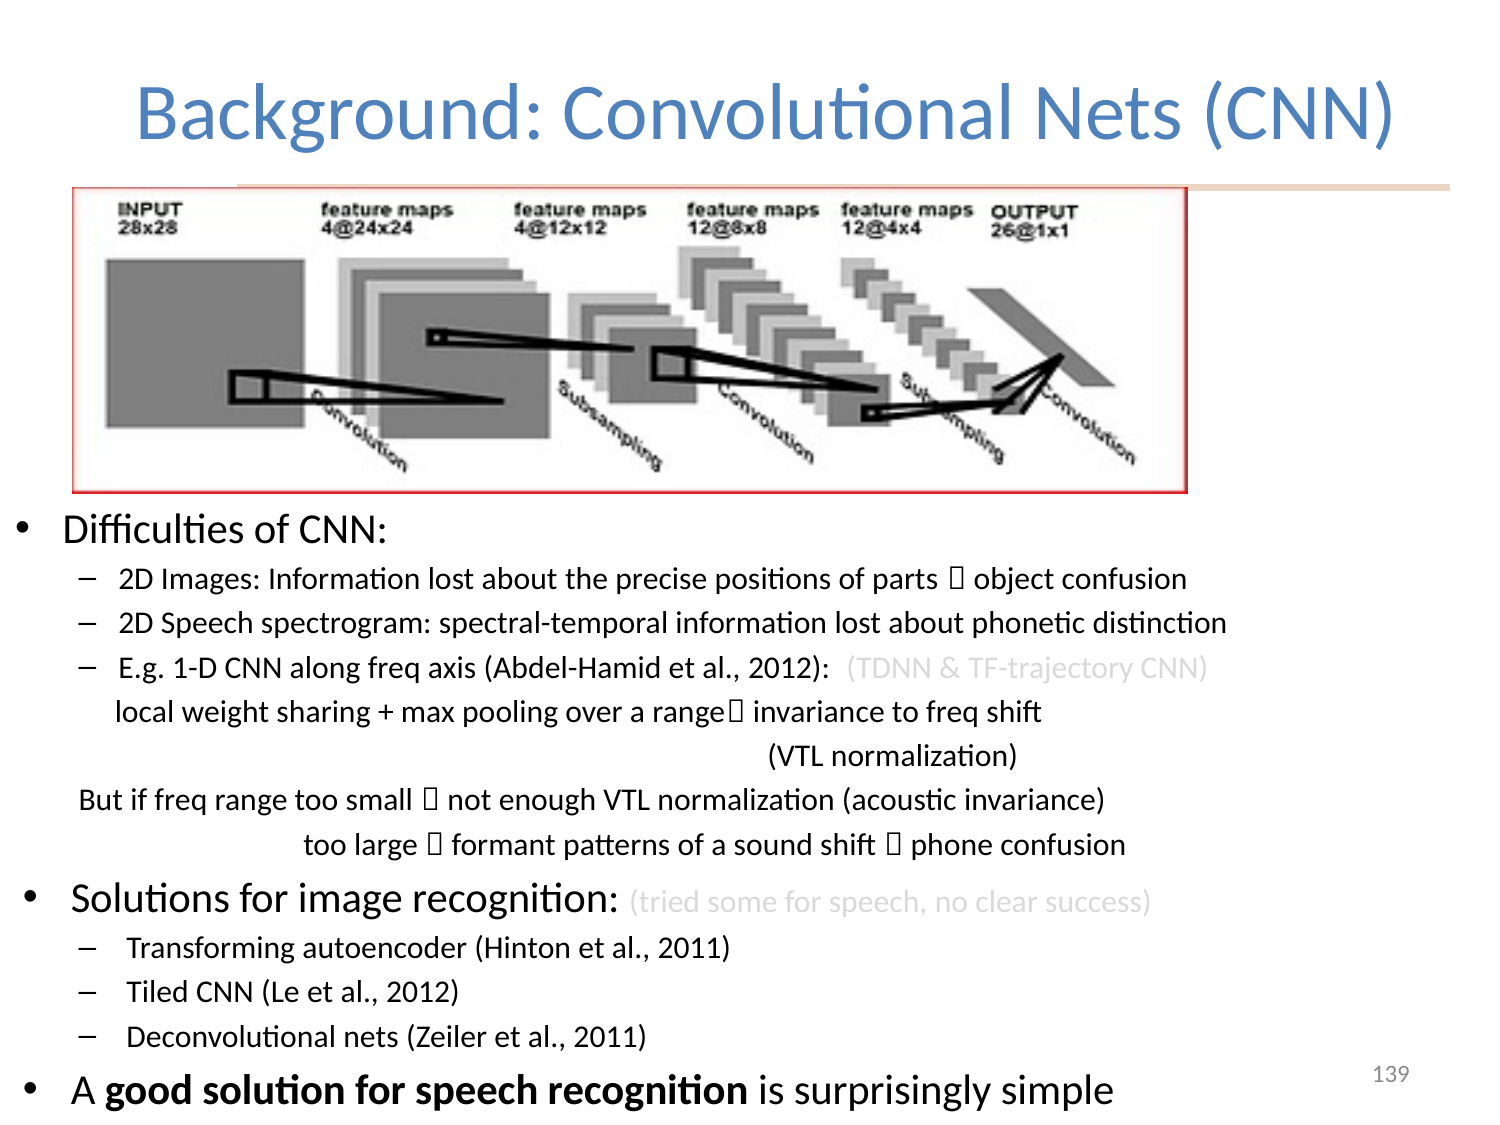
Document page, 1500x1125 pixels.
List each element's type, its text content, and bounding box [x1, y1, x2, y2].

list Difficulties of CNN: 2D Images: Information lost about the precise positions of parts  object confusion 2D Speech spectrogram: spectral-temporal information lost about phonetic distinction E.g. 1-D CNN along freq axis (Abdel-Hamid et al., 2012): (TDNN & TF-trajectory CNN) local weight sharing + max pooling over a range invariance to freq shift (VTL normalization) But if freq range too small  not enough VTL normalization (acoustic invariance) too large  formant patterns of a sound shift  phone confusion Solutions for image recognition: (tried some for speech, no clear success) Transforming autoencoder (Hinton et al., 2011) Tiled CNN (Le et al., 2012) Deconvolutional nets (Zeiler et al., 2011) A good solution for speech recognition is surprisingly simple [0, 493, 1500, 1125]
picture [72, 187, 1188, 494]
title Background: Convolutional Nets (CNN) [92, 13, 1443, 201]
